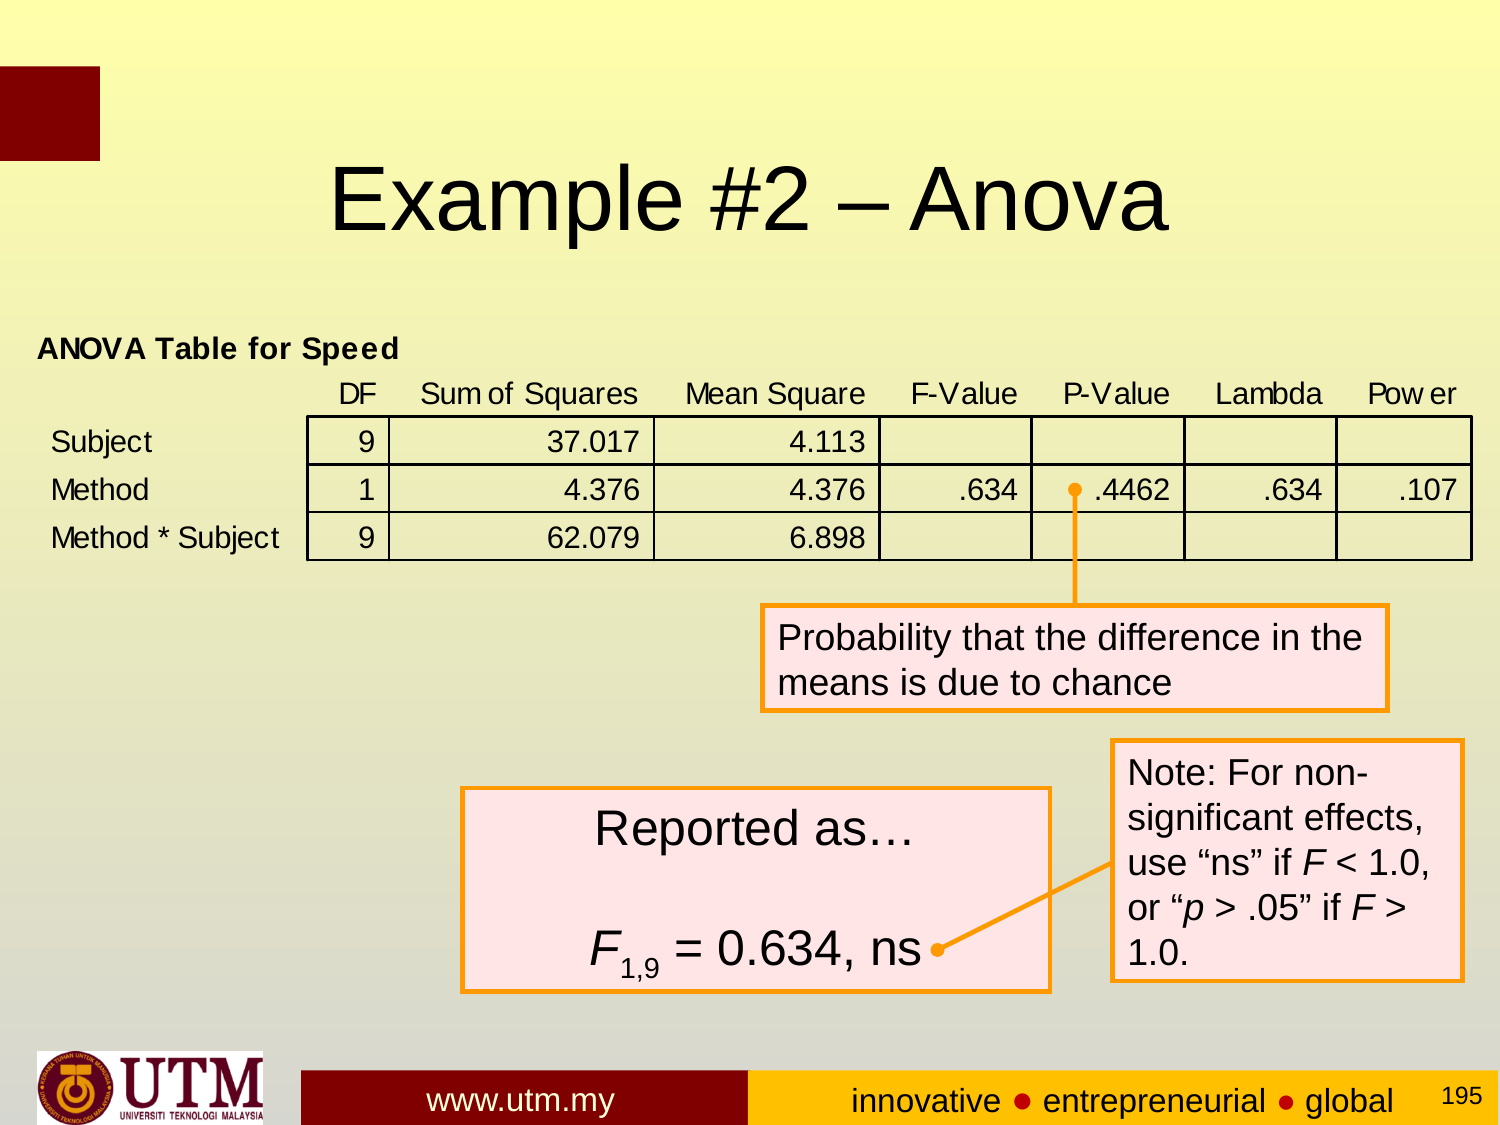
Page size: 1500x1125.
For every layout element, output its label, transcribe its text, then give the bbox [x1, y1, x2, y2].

title Example #2 – Anova [112, 99, 1388, 288]
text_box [762, 489, 1388, 716]
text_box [937, 740, 1463, 986]
text_box Reported as… F1,9 = 0.634, ns [462, 787, 935, 992]
picture [0, 294, 1500, 589]
picture [37, 1051, 263, 1125]
